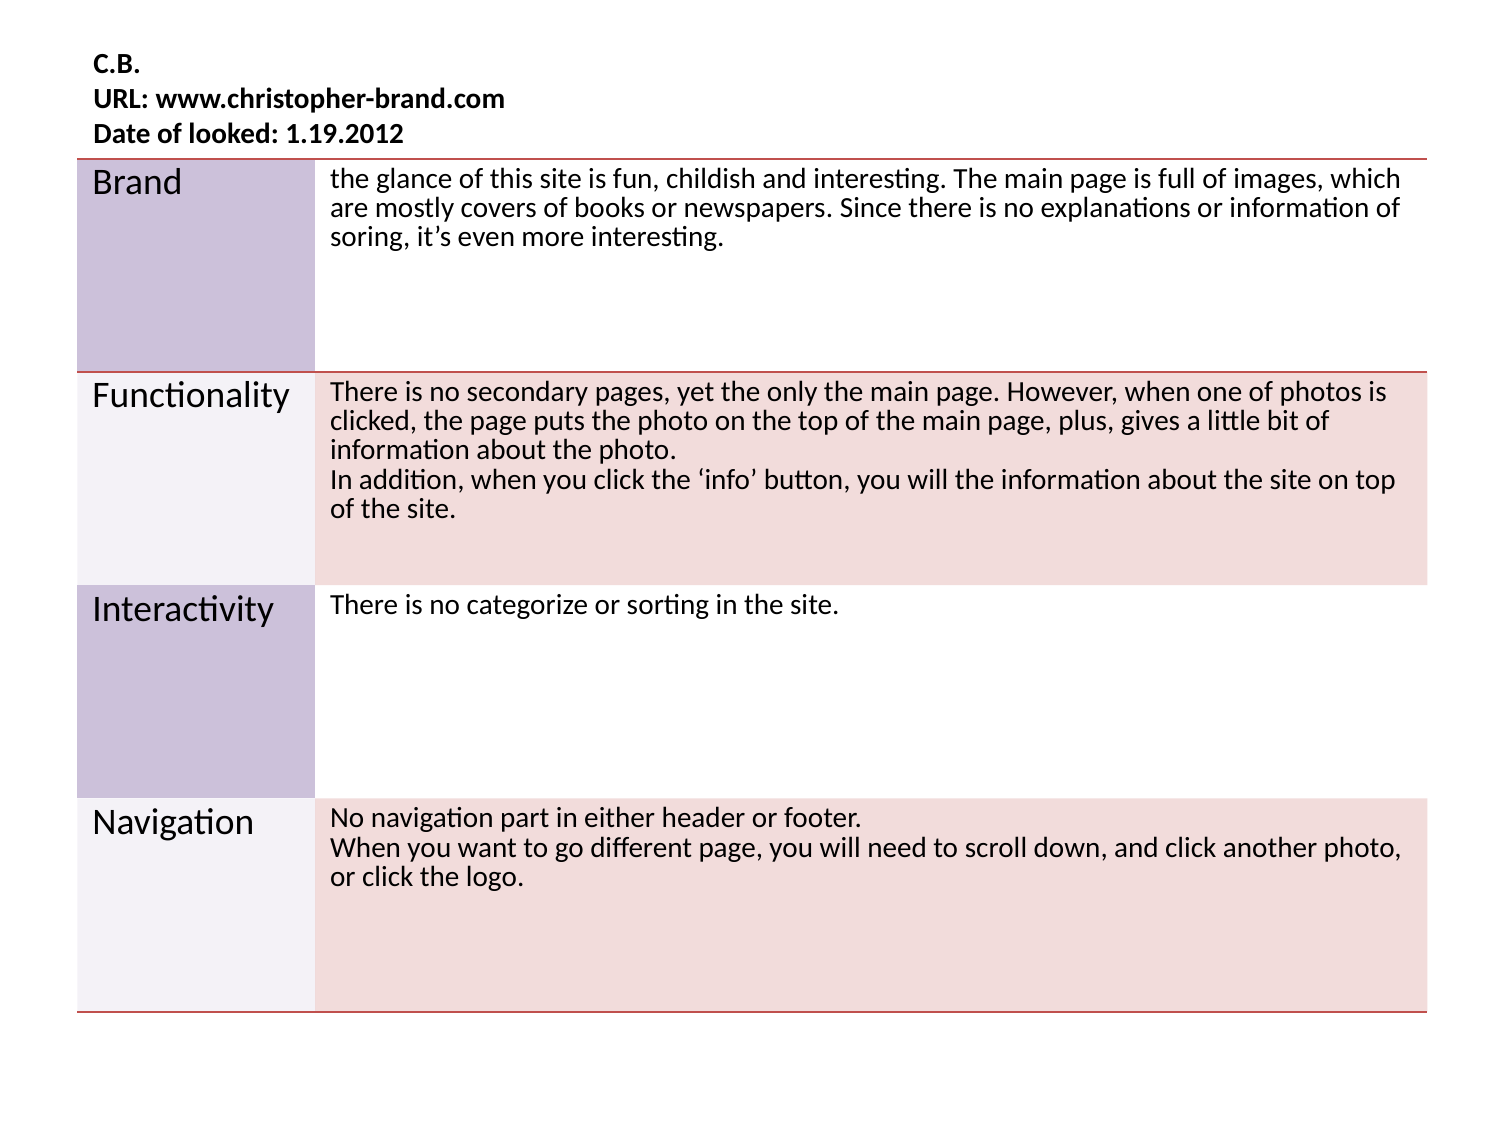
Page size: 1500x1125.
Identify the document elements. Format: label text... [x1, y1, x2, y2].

table_cell No navigation part in either header or footer. When you want to go different page, you will need to scroll down, and click another photo, or click the logo. [315, 798, 1427, 1011]
table_cell Functionality [77, 373, 315, 585]
table_cell Interactivity [77, 585, 315, 798]
text_box C.B. URL: www.christopher-brand.com Date of looked: 1.19.2012 [78, 37, 831, 158]
table_cell There is no categorize or sorting in the site. [315, 585, 1427, 798]
table_cell Navigation [77, 798, 315, 1011]
table_header the glance of this site is fun, childish and interesting. The main page is full of images, which are mostly covers of books or newspapers. Since there is no explanations or information of soring, it’s even more interesting. [315, 160, 1427, 371]
table_cell There is no secondary pages, yet the only the main page. However, when one of photos is clicked, the page puts the photo on the top of the main page, plus, gives a little bit of information about the photo. In addition, when you click the ‘info’ button, you will the information about the site on top of the site. [315, 373, 1427, 585]
table_header Brand [77, 160, 315, 371]
